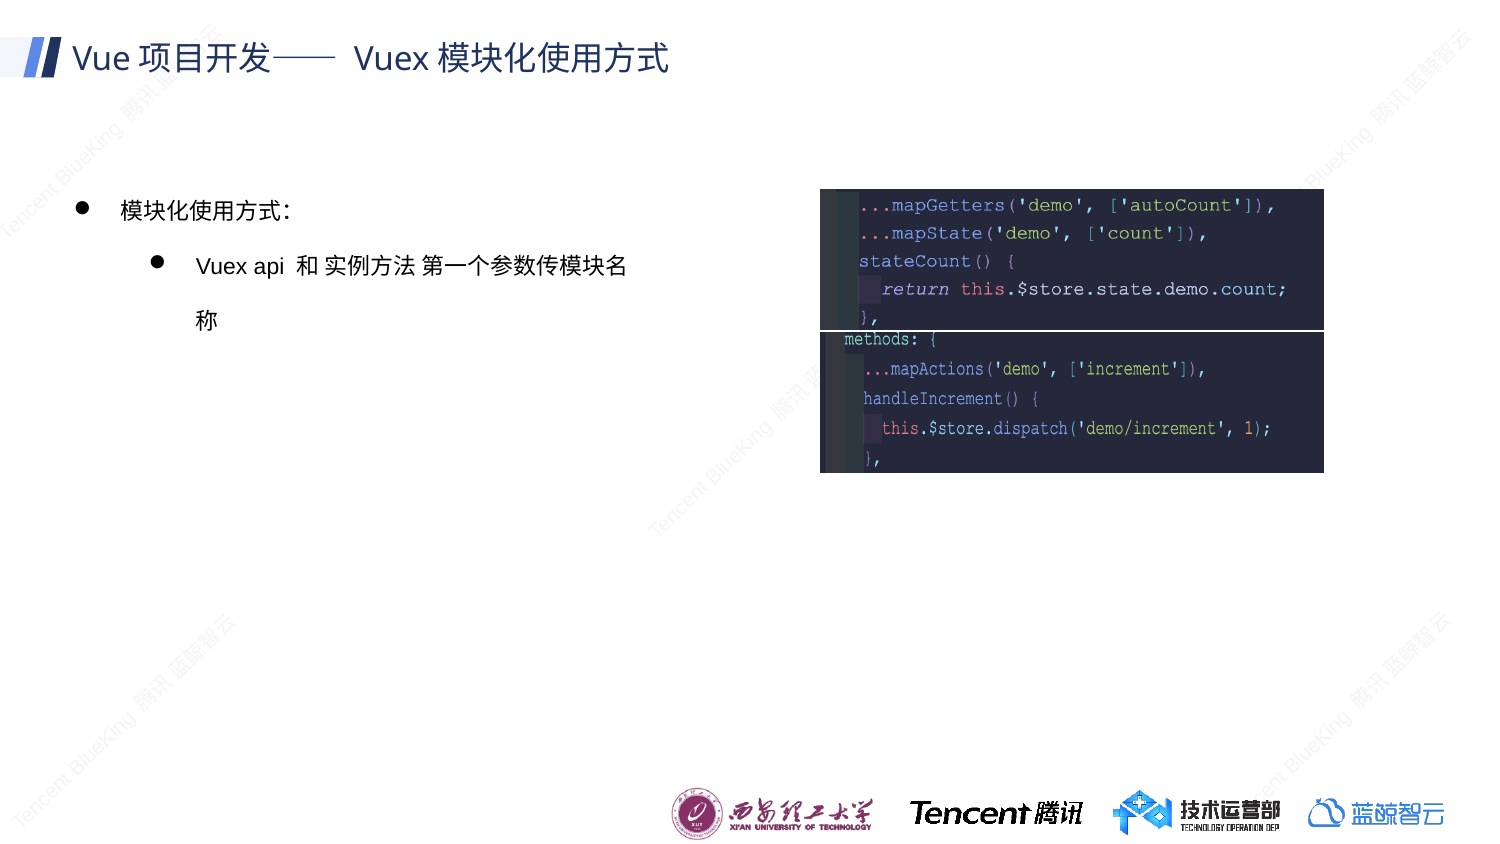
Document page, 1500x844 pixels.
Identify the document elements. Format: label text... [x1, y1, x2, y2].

title Vue项目开发—— Vuex模块化使用方式 [64, 27, 1416, 87]
picture [820, 332, 1324, 473]
picture [1113, 790, 1280, 835]
picture [820, 189, 1324, 330]
picture [1305, 790, 1447, 835]
picture [904, 784, 1088, 840]
text_box 模块化使用方式： Vuex api 和 实例方法 第一个参数传模块名称 [59, 161, 644, 452]
picture [670, 783, 879, 844]
